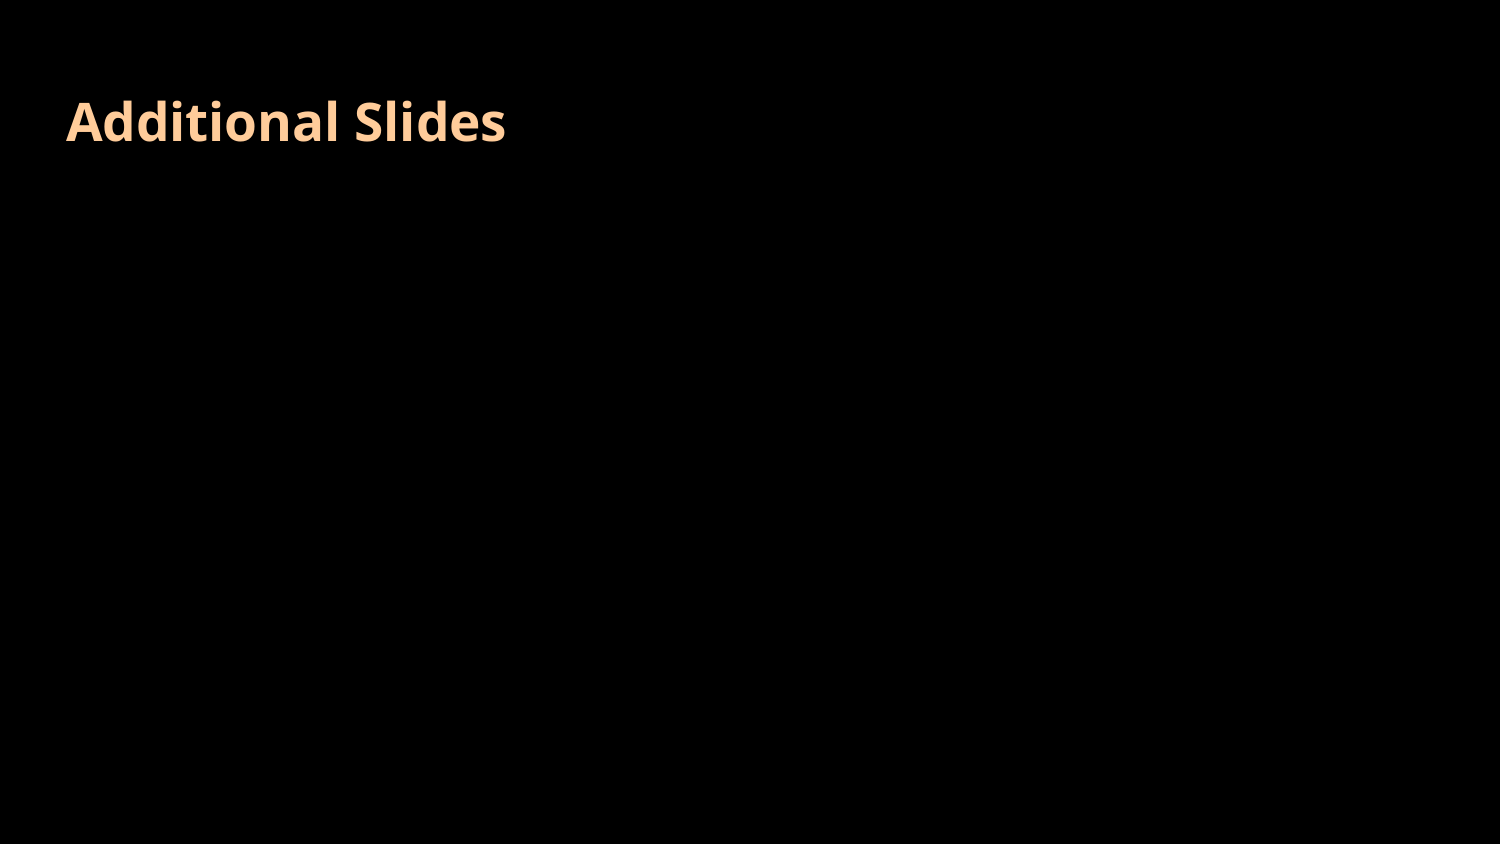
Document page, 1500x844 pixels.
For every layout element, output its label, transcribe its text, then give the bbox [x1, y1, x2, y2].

title Additional Slides [51, 72, 1449, 167]
